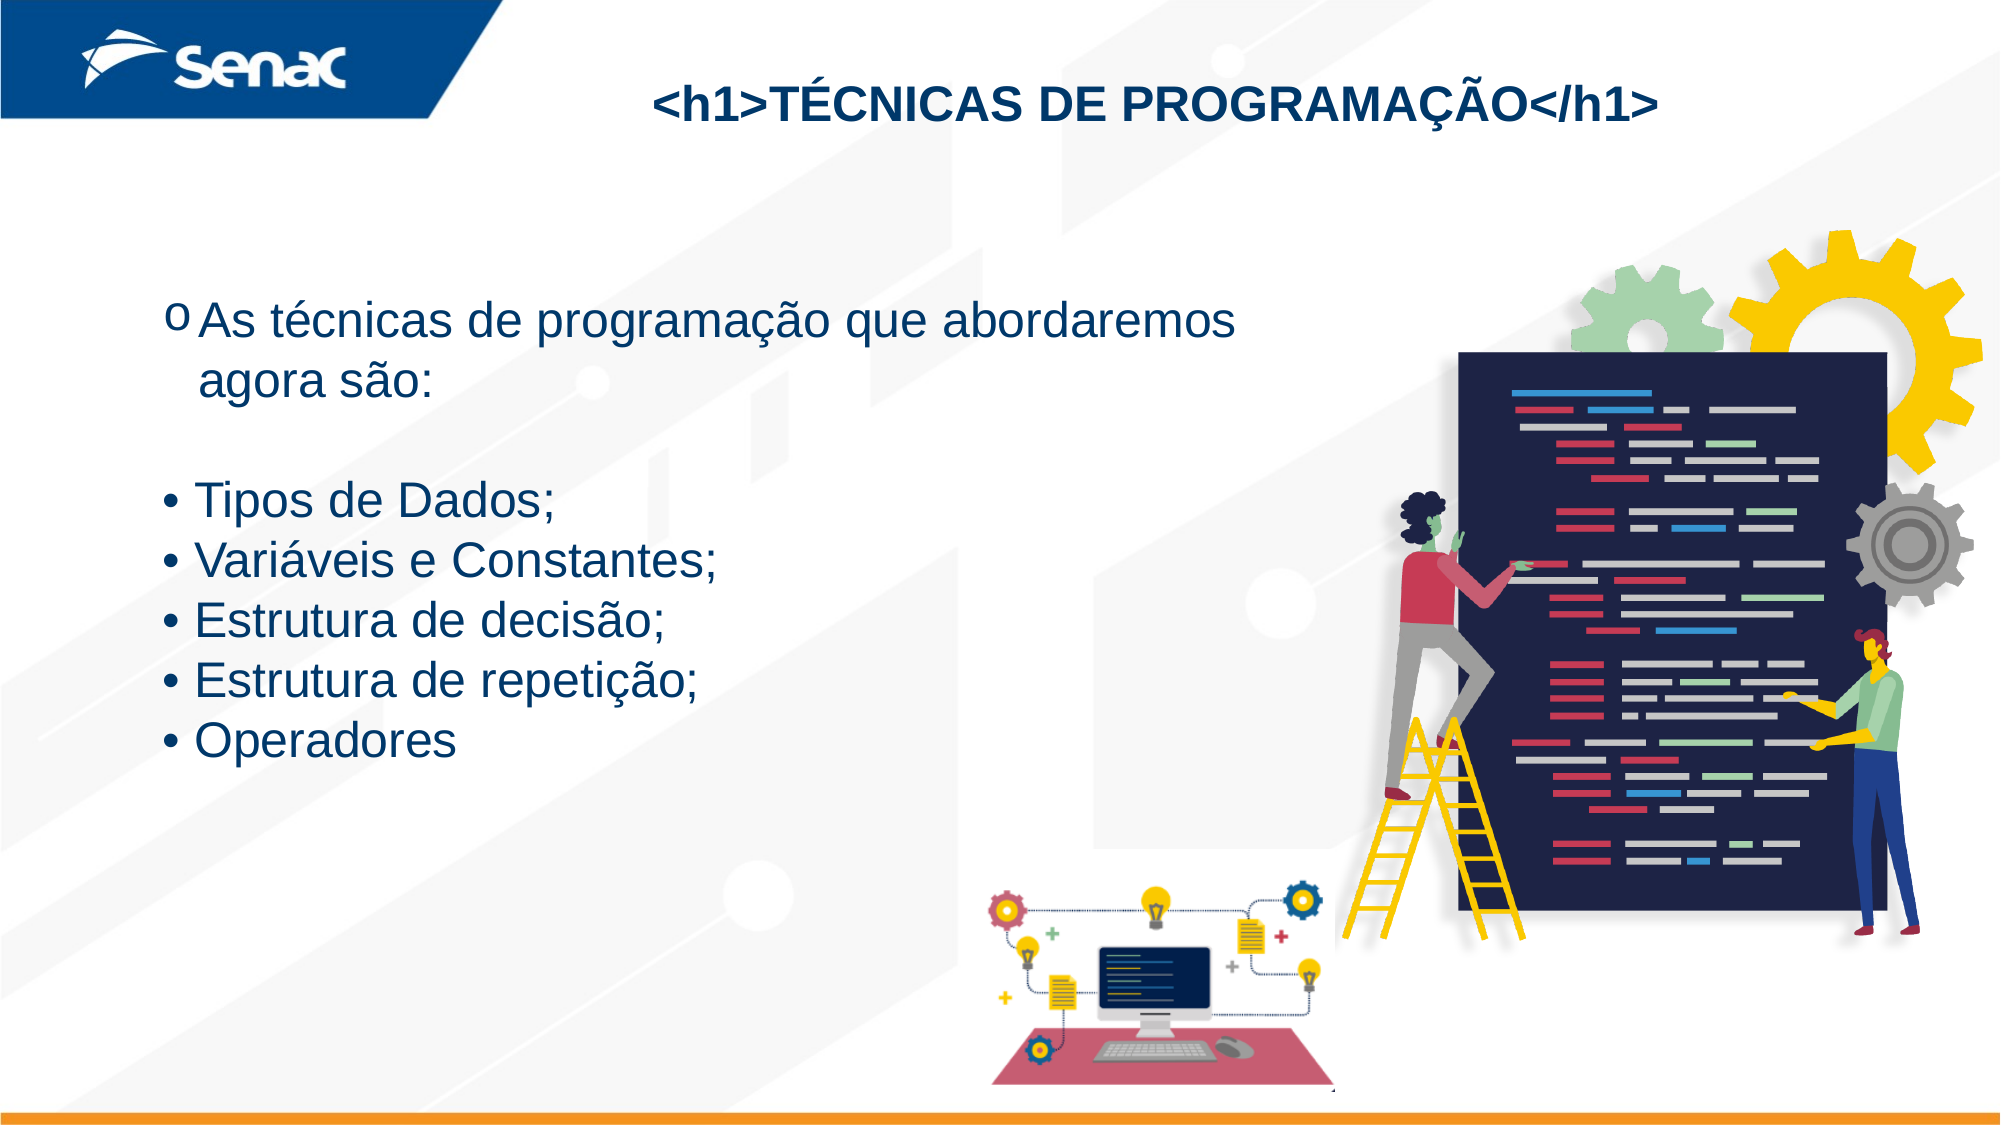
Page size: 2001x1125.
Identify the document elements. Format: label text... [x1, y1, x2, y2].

text_box <h1>TÉCNICAS DE PROGRAMAÇÃO</h1> [375, 64, 1937, 140]
text_box As técnicas de programação que abordaremos agora são: • Tipos de Dados; • Variáveis e Constantes; • Estrutura de decisão; • Estrutura de repetição; • Operadores [147, 280, 1294, 775]
picture [0, 0, 2001, 1125]
